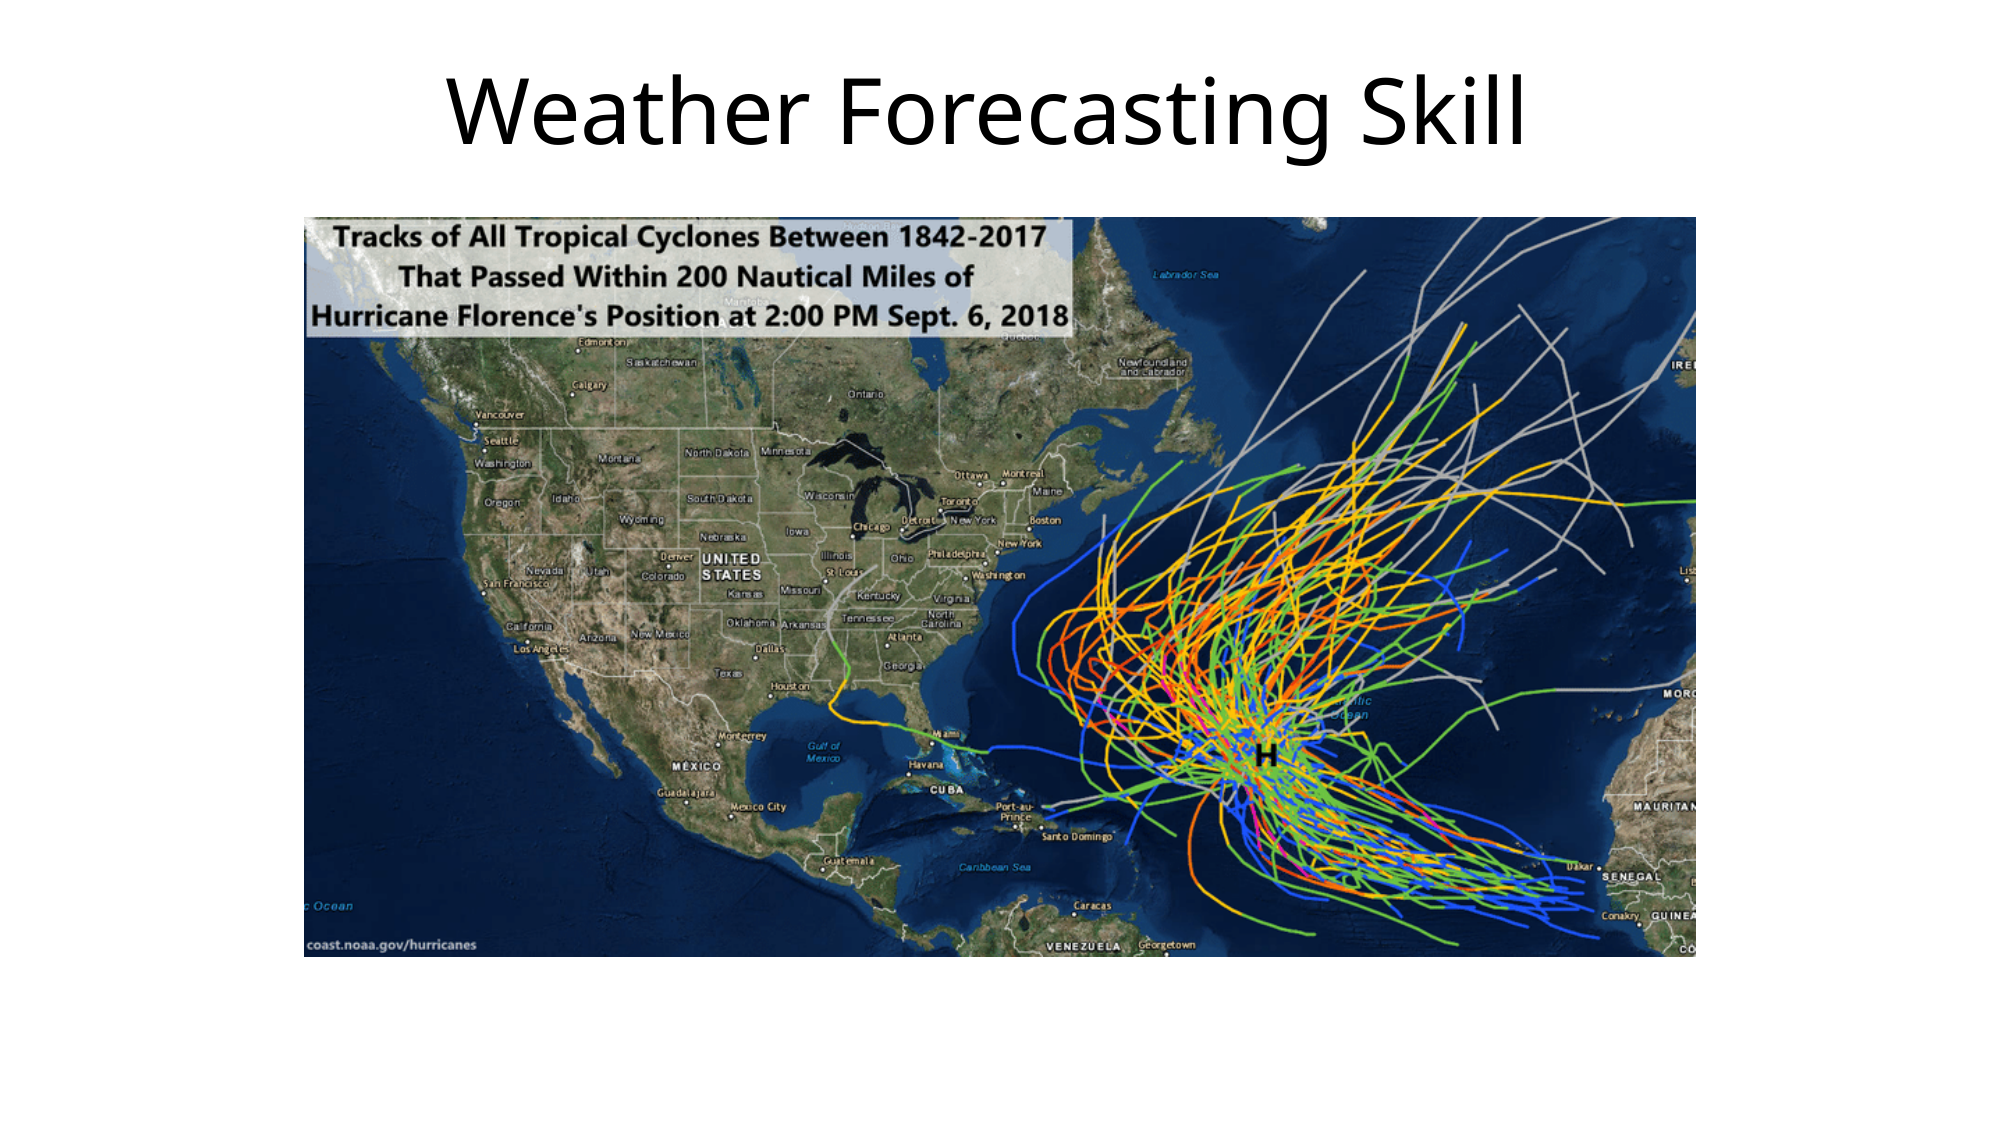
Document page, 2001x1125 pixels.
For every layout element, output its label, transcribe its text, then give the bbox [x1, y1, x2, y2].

title Weather Forecasting Skill [137, 35, 1863, 196]
picture [304, 216, 1696, 957]
